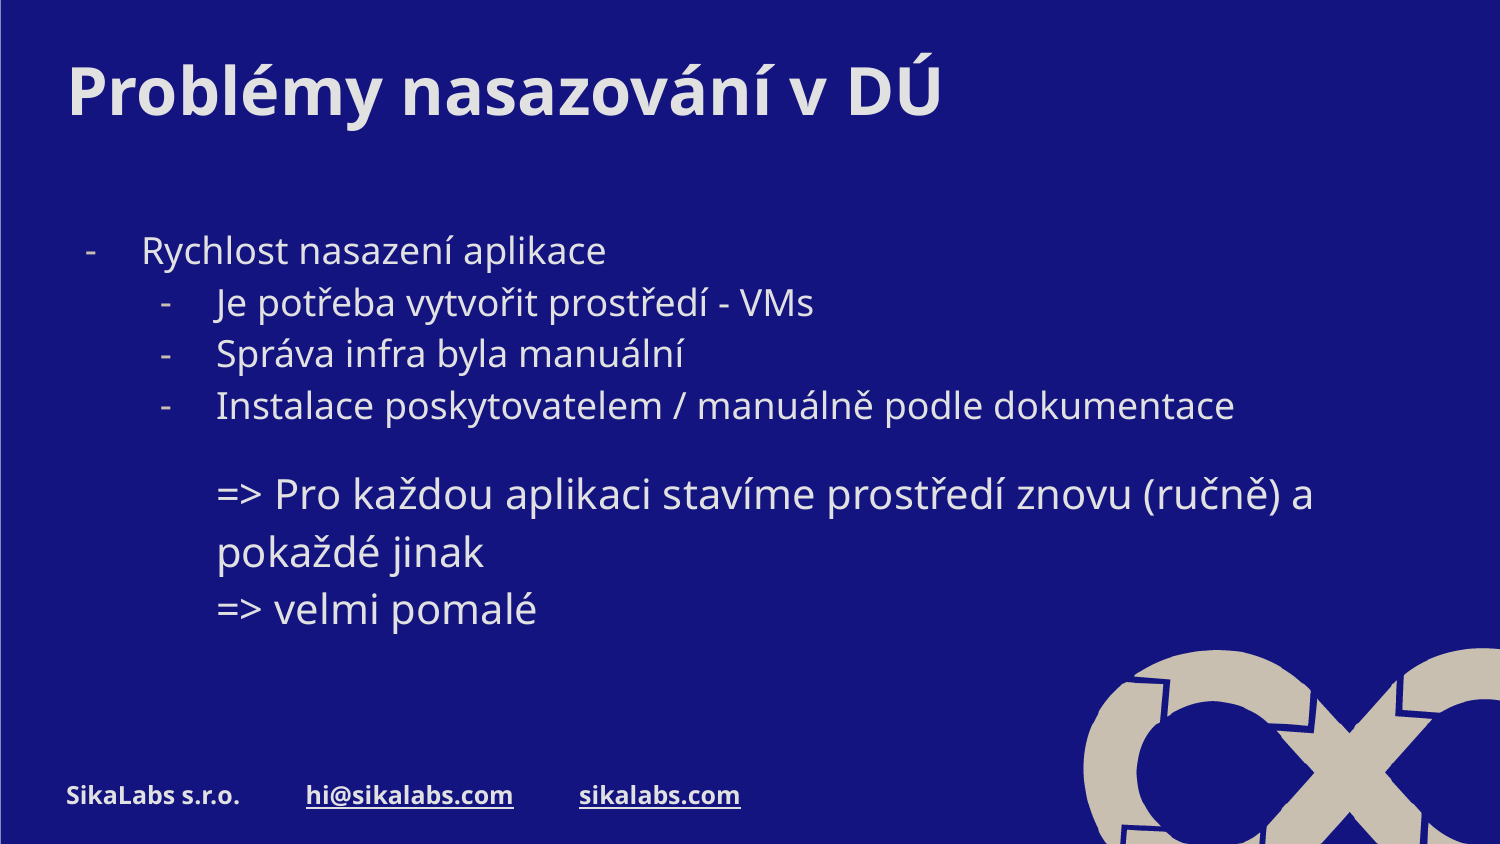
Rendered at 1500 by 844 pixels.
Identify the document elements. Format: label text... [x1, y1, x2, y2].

list Rychlost nasazení aplikace Je potřeba vytvořit prostředí - VMs Správa infra byla manuální Instalace poskytovatelem / manuálně podle dokumentace => Pro každou aplikaci stavíme prostředí znovu (ručně) a pokaždé jinak => velmi pomalé [51, 205, 1406, 754]
picture [0, 0, 1500, 844]
title Problémy nasazování v DÚ [51, 33, 1449, 128]
